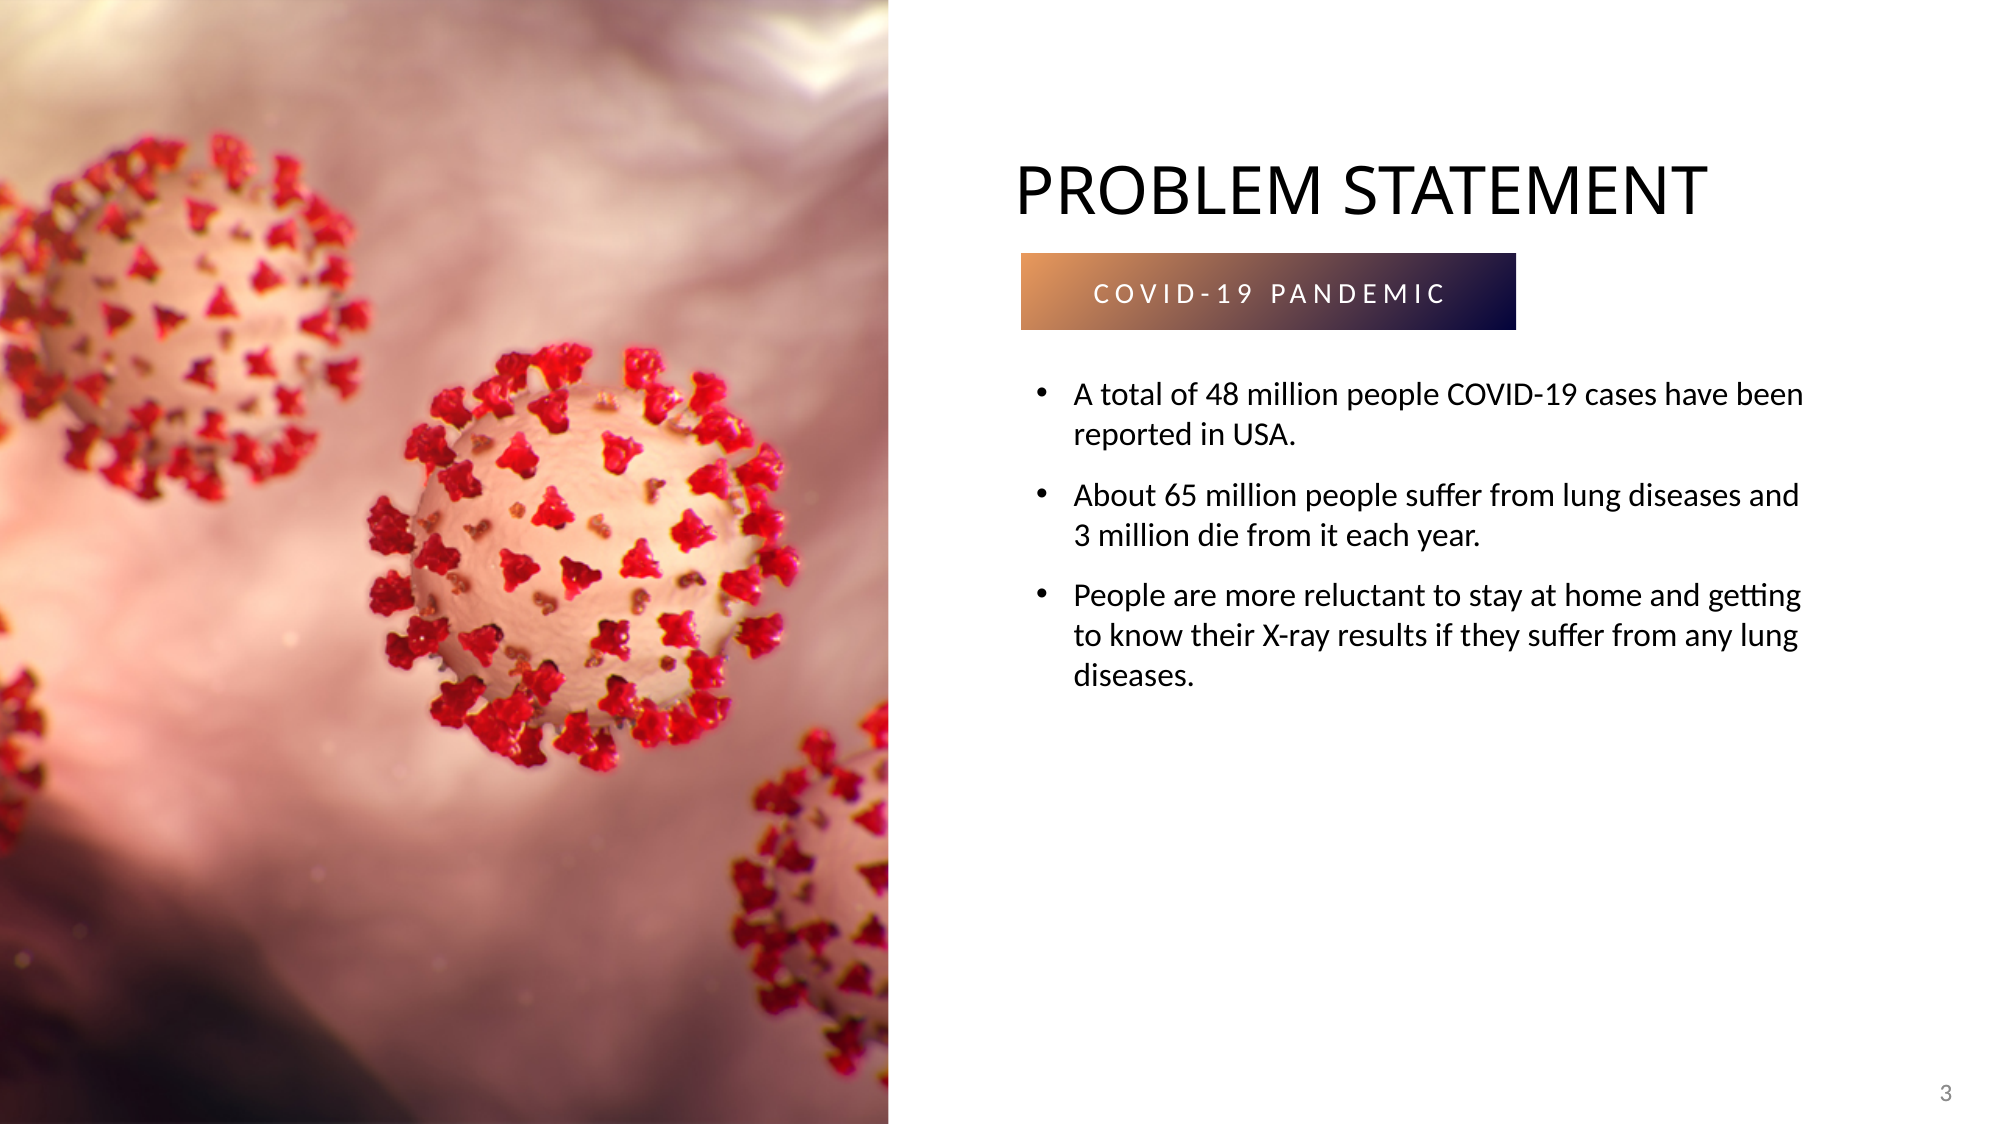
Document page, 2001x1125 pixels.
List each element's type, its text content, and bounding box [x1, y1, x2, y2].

slide_number 3 [1894, 1061, 1968, 1121]
title PROBLEM STATEMENT [999, 100, 1968, 246]
list A total of 48 million people COVID-19 cases have been reported in USA. About 65 million people suffer from lung diseases and 3 million die from it each year. People are more reluctant to stay at home and getting to know their X-ray results if they suffer from any lung diseases. [1021, 364, 1835, 1025]
picture [0, 0, 889, 1124]
list COVID-19 PANDEMIC [1021, 253, 1517, 330]
